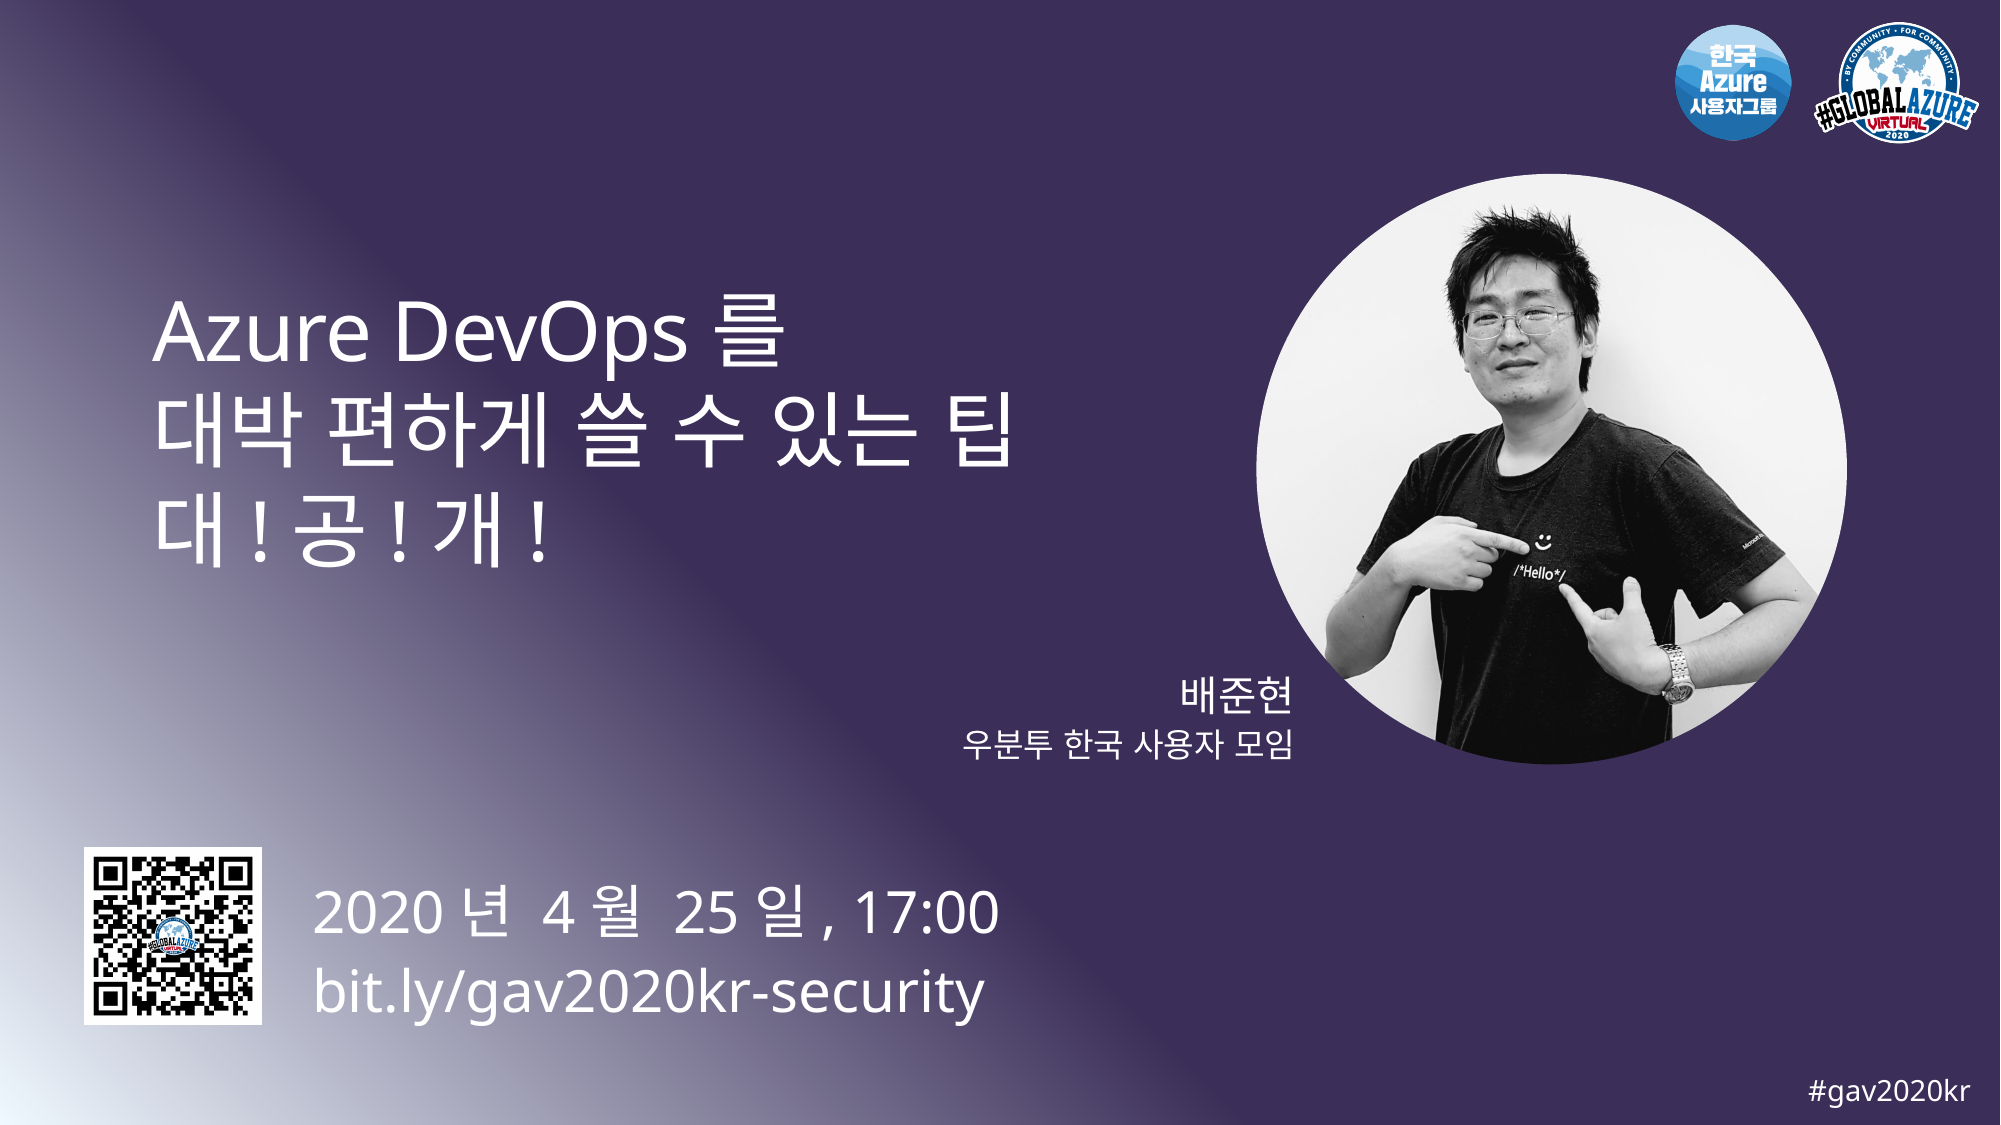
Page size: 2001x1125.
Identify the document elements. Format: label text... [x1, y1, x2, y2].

picture [1672, 22, 1794, 143]
list bit.ly/gav2020kr-security [312, 954, 1379, 1025]
list 배준현 [830, 669, 1256, 721]
picture [1256, 173, 1848, 765]
picture [1813, 19, 1980, 148]
title Azure DevOps를 대박 편하게 쓸 수 있는 팁 대!공!개! [153, 274, 1185, 578]
picture [84, 847, 262, 1026]
list 우분투 한국 사용자 모임 [830, 724, 1256, 765]
list 2020년 4월 25일, 17:00 [312, 874, 1379, 946]
